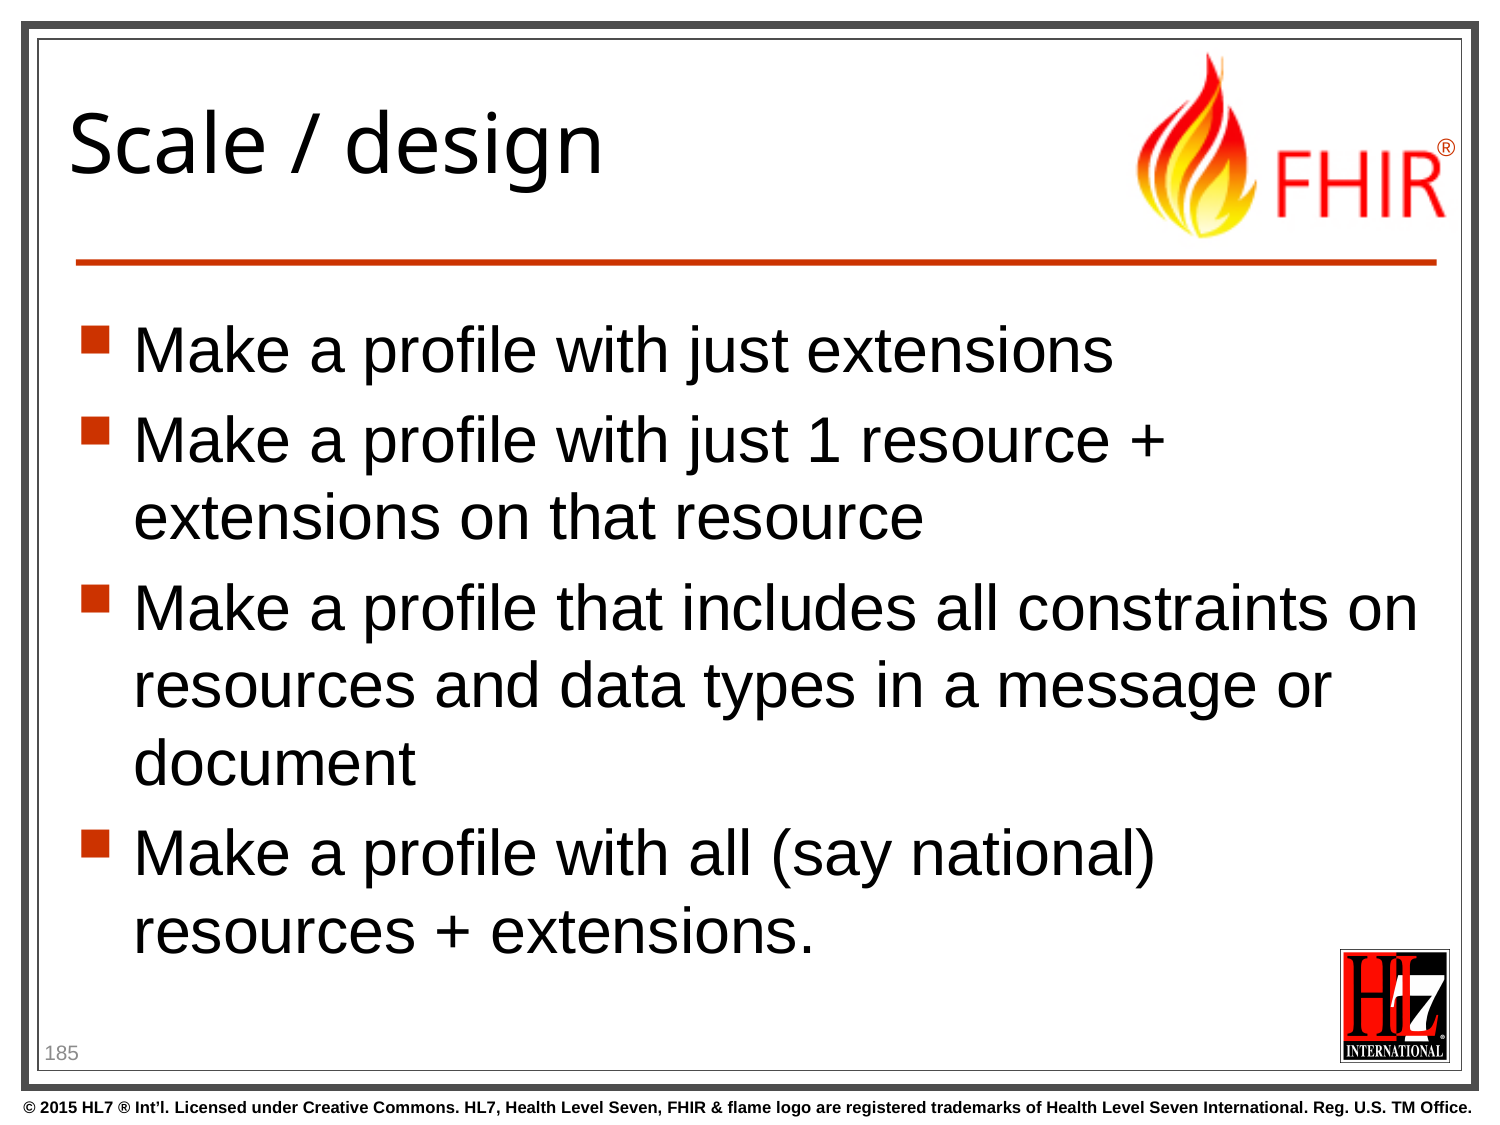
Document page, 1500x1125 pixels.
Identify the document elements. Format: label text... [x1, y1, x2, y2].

title Scale / design [53, 54, 1128, 244]
list Make a profile with just extensions Make a profile with just 1 resource + extensions on that resource Make a profile that includes all constraints on resources and data types in a message or document Make a profile with all (say national) resources + extensions. [62, 299, 1438, 1059]
picture [1340, 949, 1450, 1063]
picture [1124, 42, 1458, 249]
slide_number 185 [29, 1034, 148, 1071]
